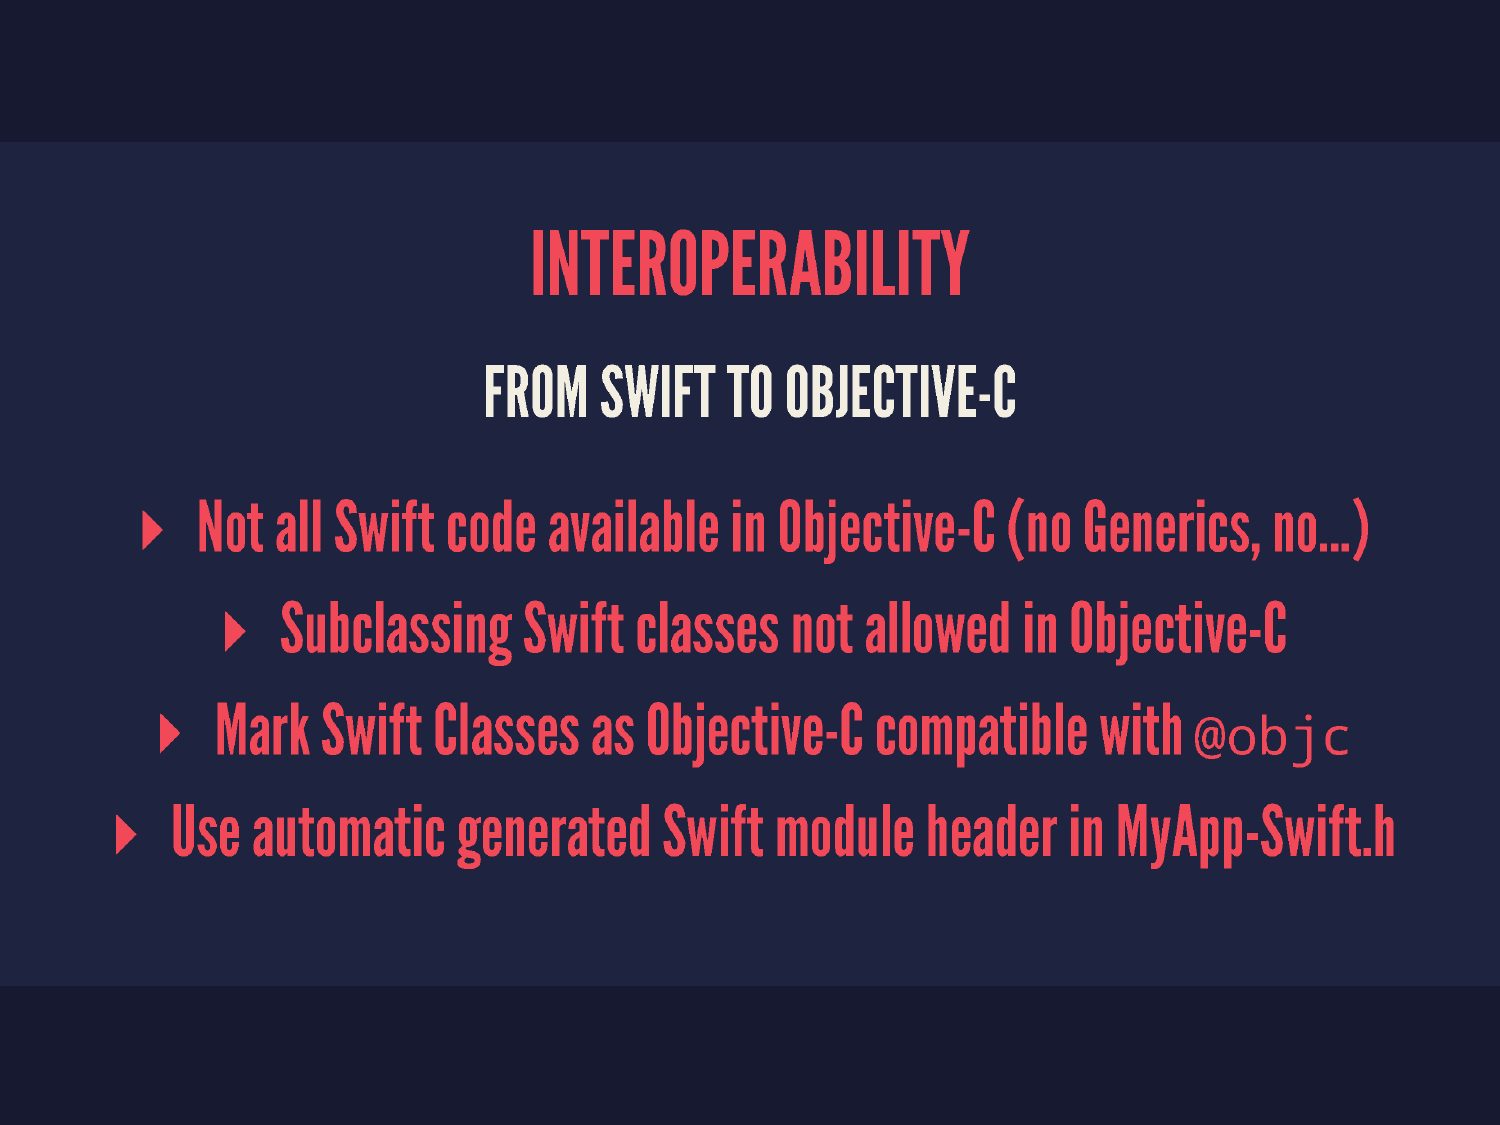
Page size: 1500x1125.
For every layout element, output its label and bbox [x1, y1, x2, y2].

picture [0, 141, 1500, 987]
